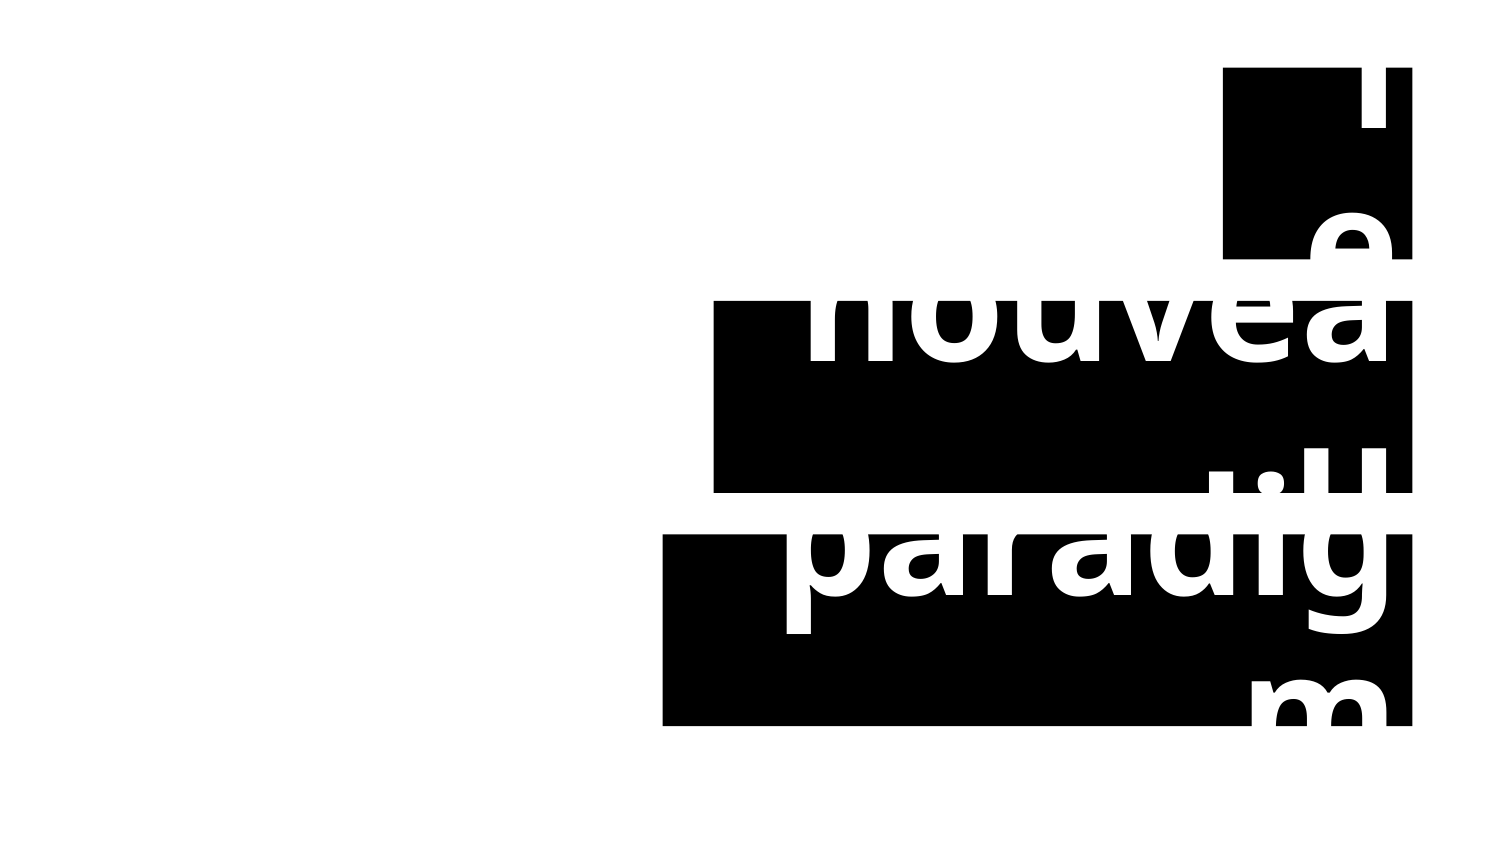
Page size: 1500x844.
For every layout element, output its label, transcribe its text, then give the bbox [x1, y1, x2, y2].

list nouveau [713, 300, 1413, 493]
list paradigm [662, 534, 1413, 727]
list le [1222, 67, 1413, 260]
